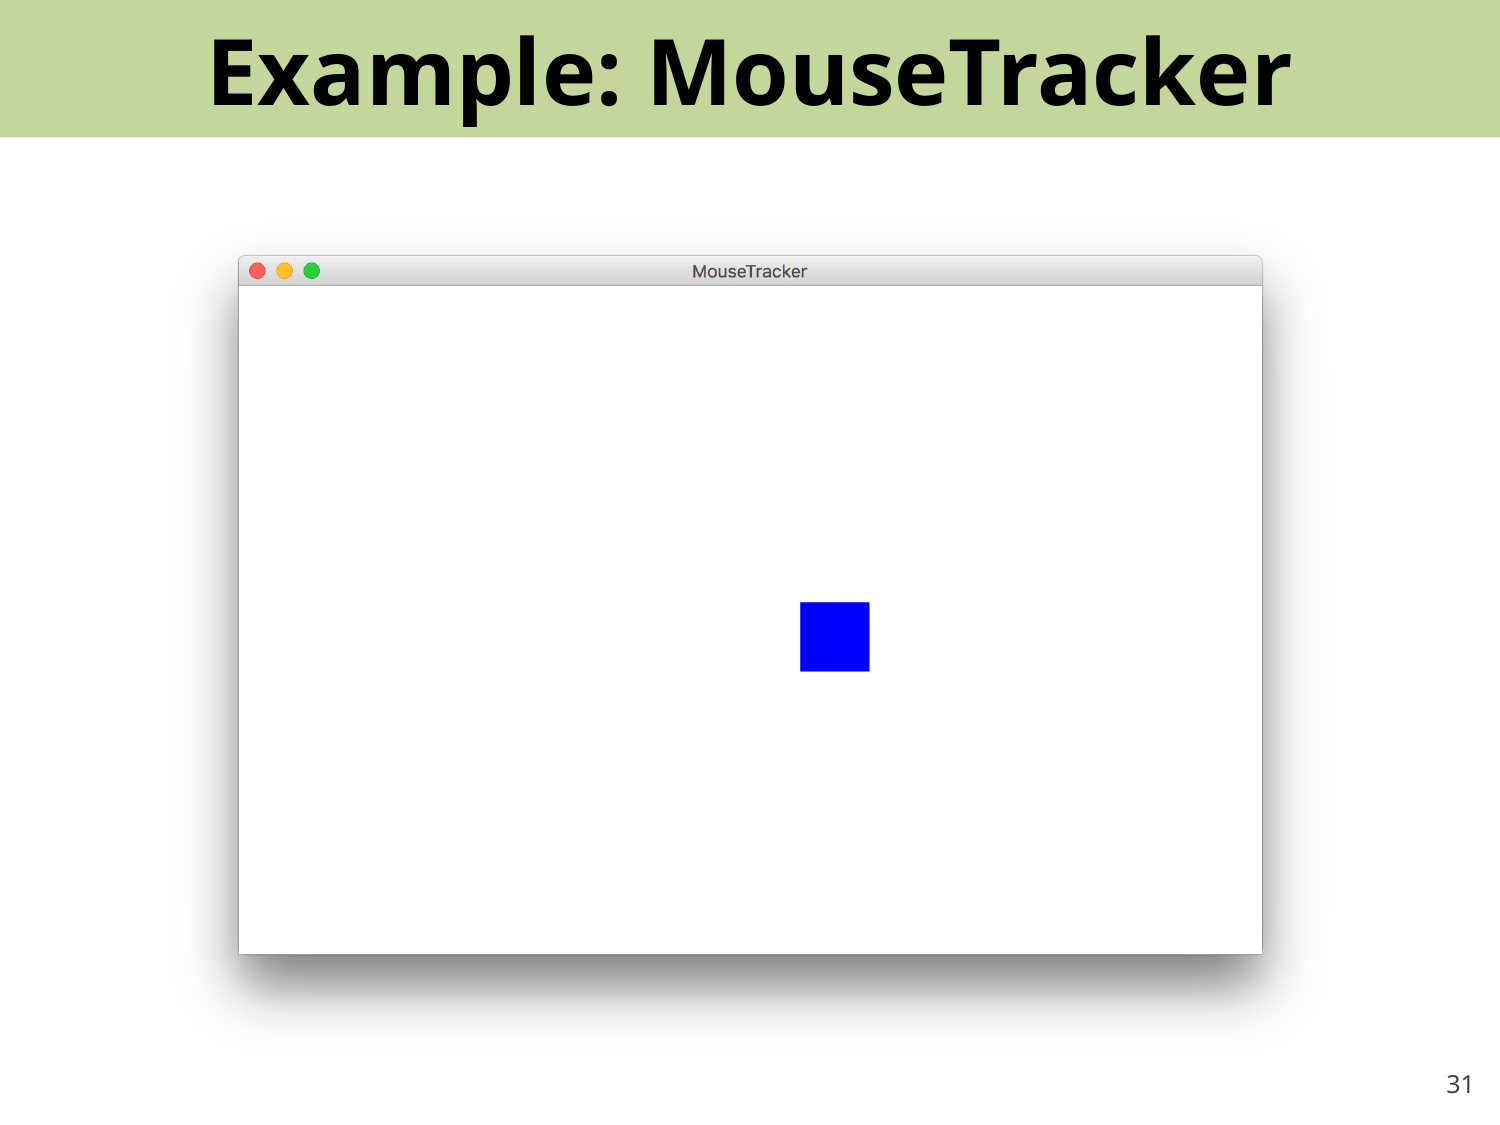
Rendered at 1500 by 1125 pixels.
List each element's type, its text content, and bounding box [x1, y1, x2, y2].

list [161, 212, 1338, 1063]
title Example: MouseTracker [75, 0, 1425, 138]
